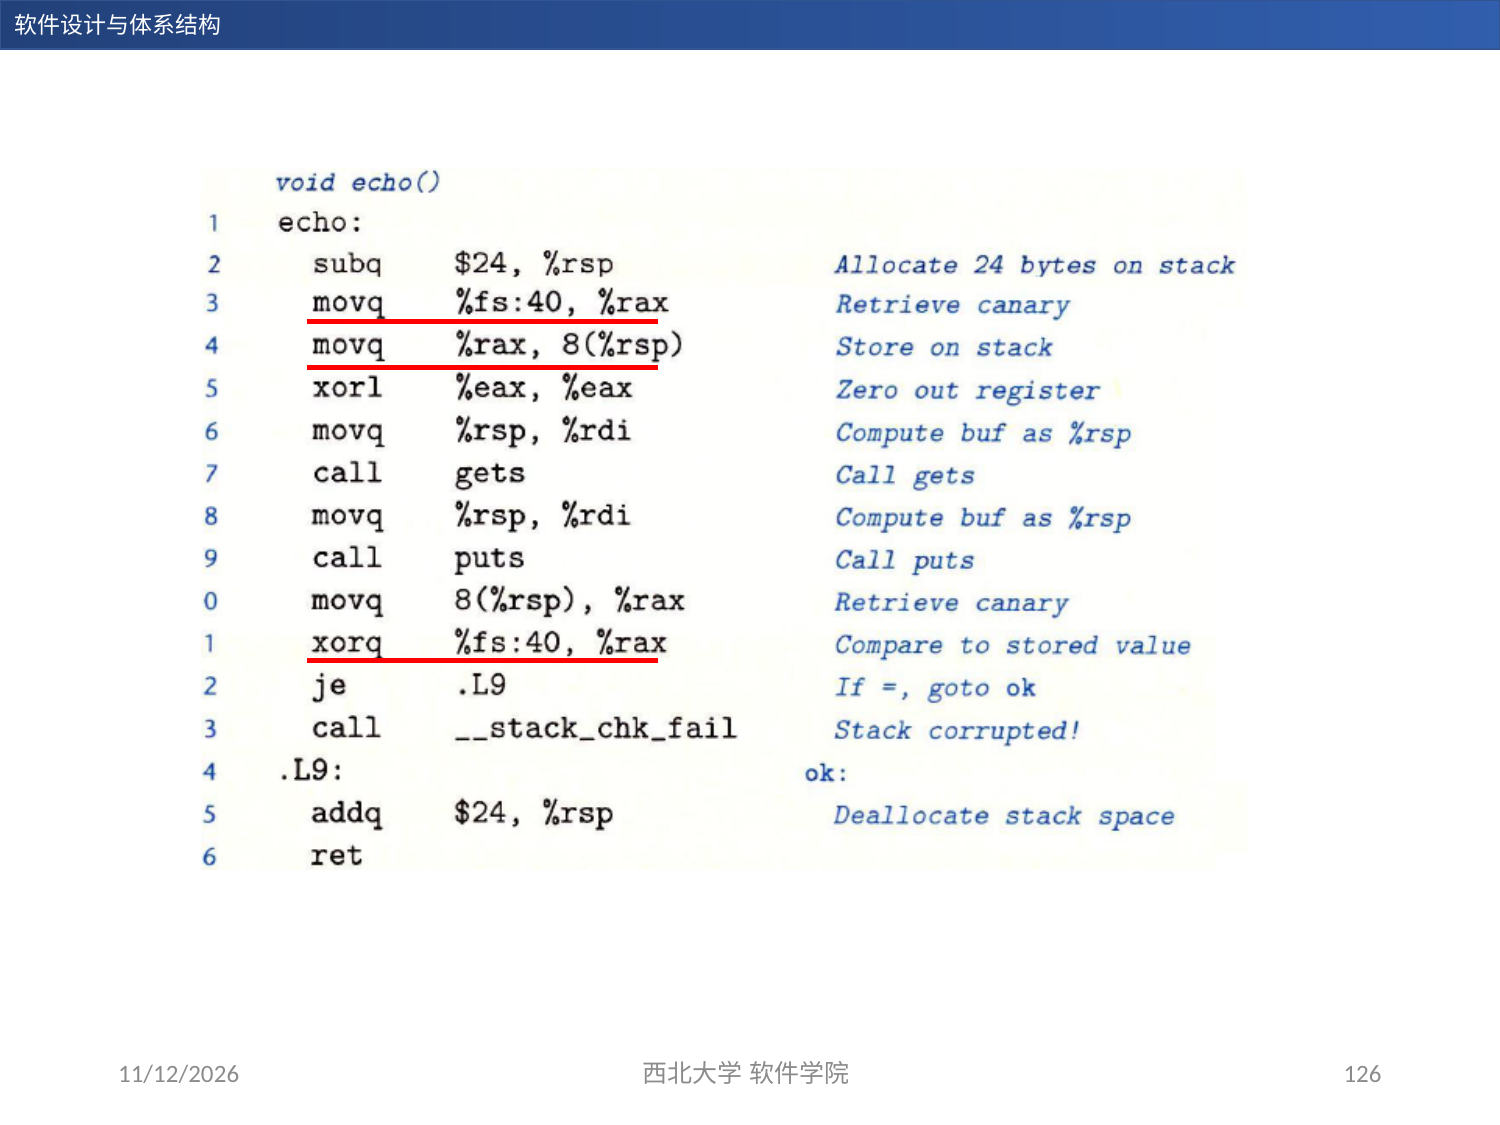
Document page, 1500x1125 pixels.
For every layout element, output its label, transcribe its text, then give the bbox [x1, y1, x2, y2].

footer 西北大学 软件学院 [496, 1042, 1004, 1103]
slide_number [103, 1042, 441, 1103]
slide_number 126 [1059, 1042, 1397, 1103]
picture [201, 168, 1248, 871]
